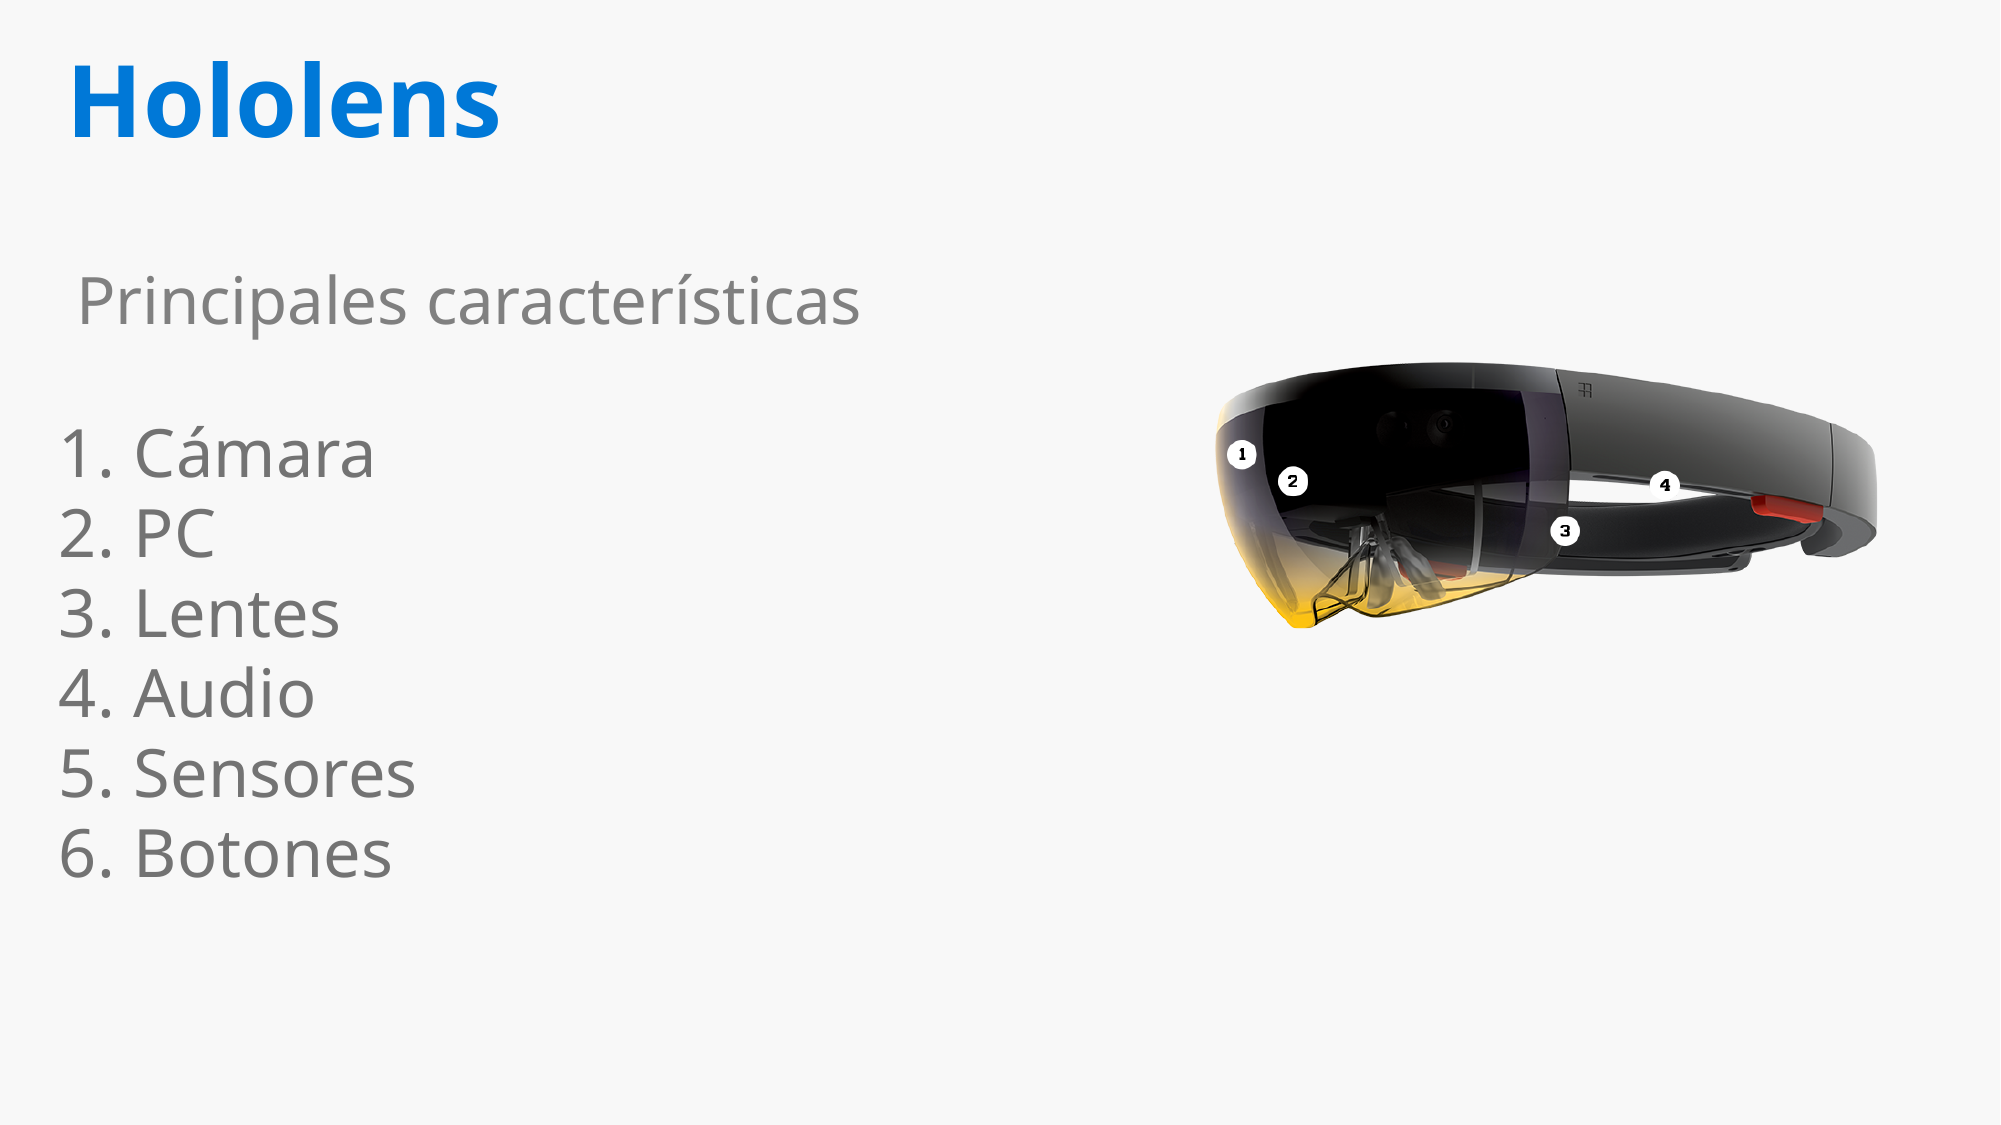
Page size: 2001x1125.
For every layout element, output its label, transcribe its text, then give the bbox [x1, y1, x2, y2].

text_box Principales características [46, 235, 956, 362]
title Hololens [44, 33, 1956, 195]
text_box Cámara PC Lentes Audio Sensores Botones [44, 403, 1058, 898]
picture [1214, 362, 1878, 630]
